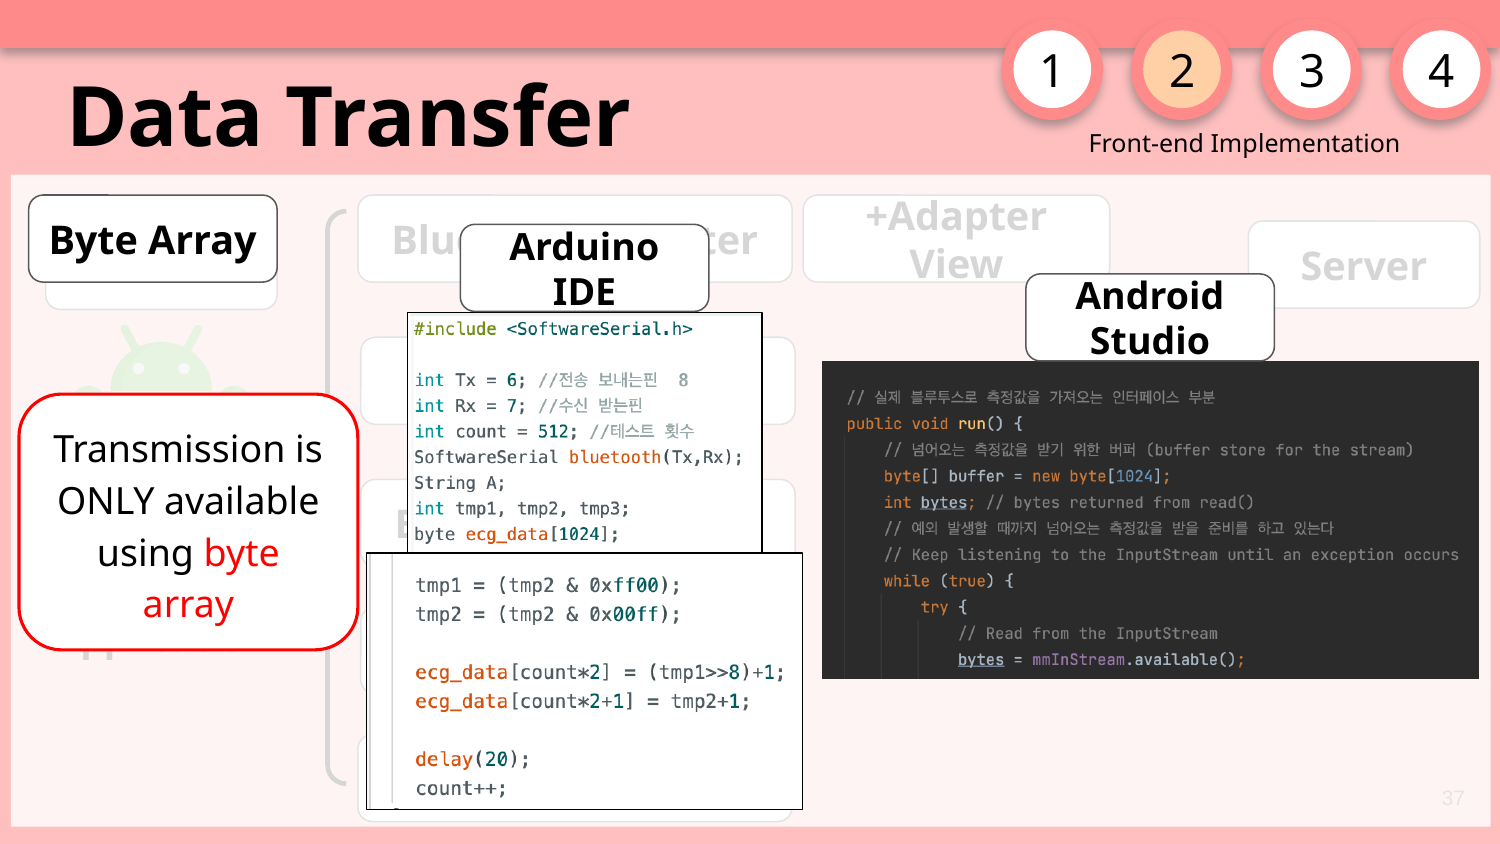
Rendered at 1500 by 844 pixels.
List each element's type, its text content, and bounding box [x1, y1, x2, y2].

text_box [0, 0, 1500, 121]
picture [18, 321, 305, 608]
text_box Transmission is ONLY available using byte array [19, 394, 358, 650]
text_box Android Studio [1025, 273, 1275, 359]
text_box [10, 174, 1491, 827]
picture [367, 313, 802, 810]
title Data Transfer [51, 128, 988, 142]
text_box Byte Array [28, 195, 278, 283]
picture [821, 360, 1479, 679]
text_box Arduino IDE [460, 224, 709, 311]
text_box Front-end Implementation [988, 127, 1500, 173]
